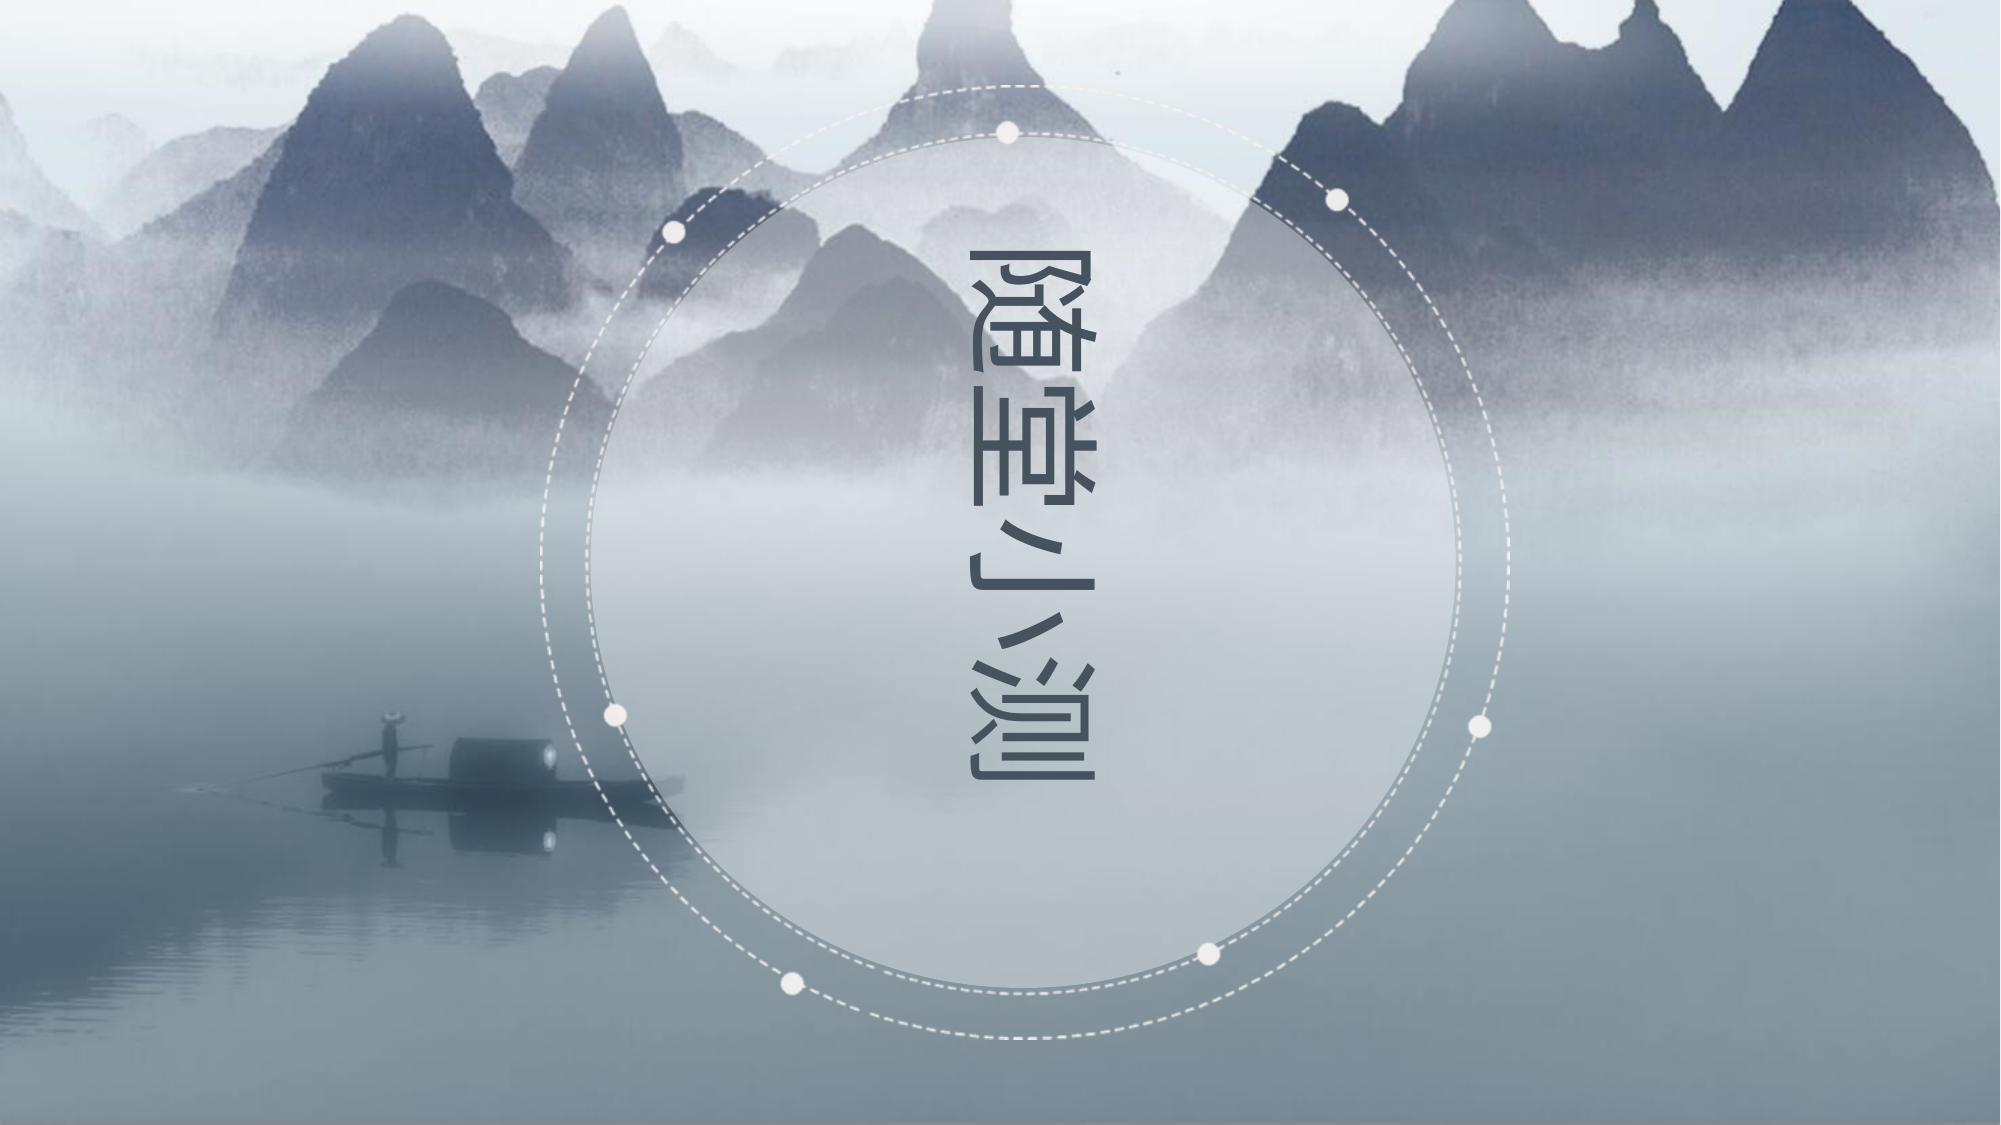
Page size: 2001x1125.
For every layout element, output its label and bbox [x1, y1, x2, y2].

text_box [540, 85, 1510, 1040]
picture [0, 0, 2001, 1125]
